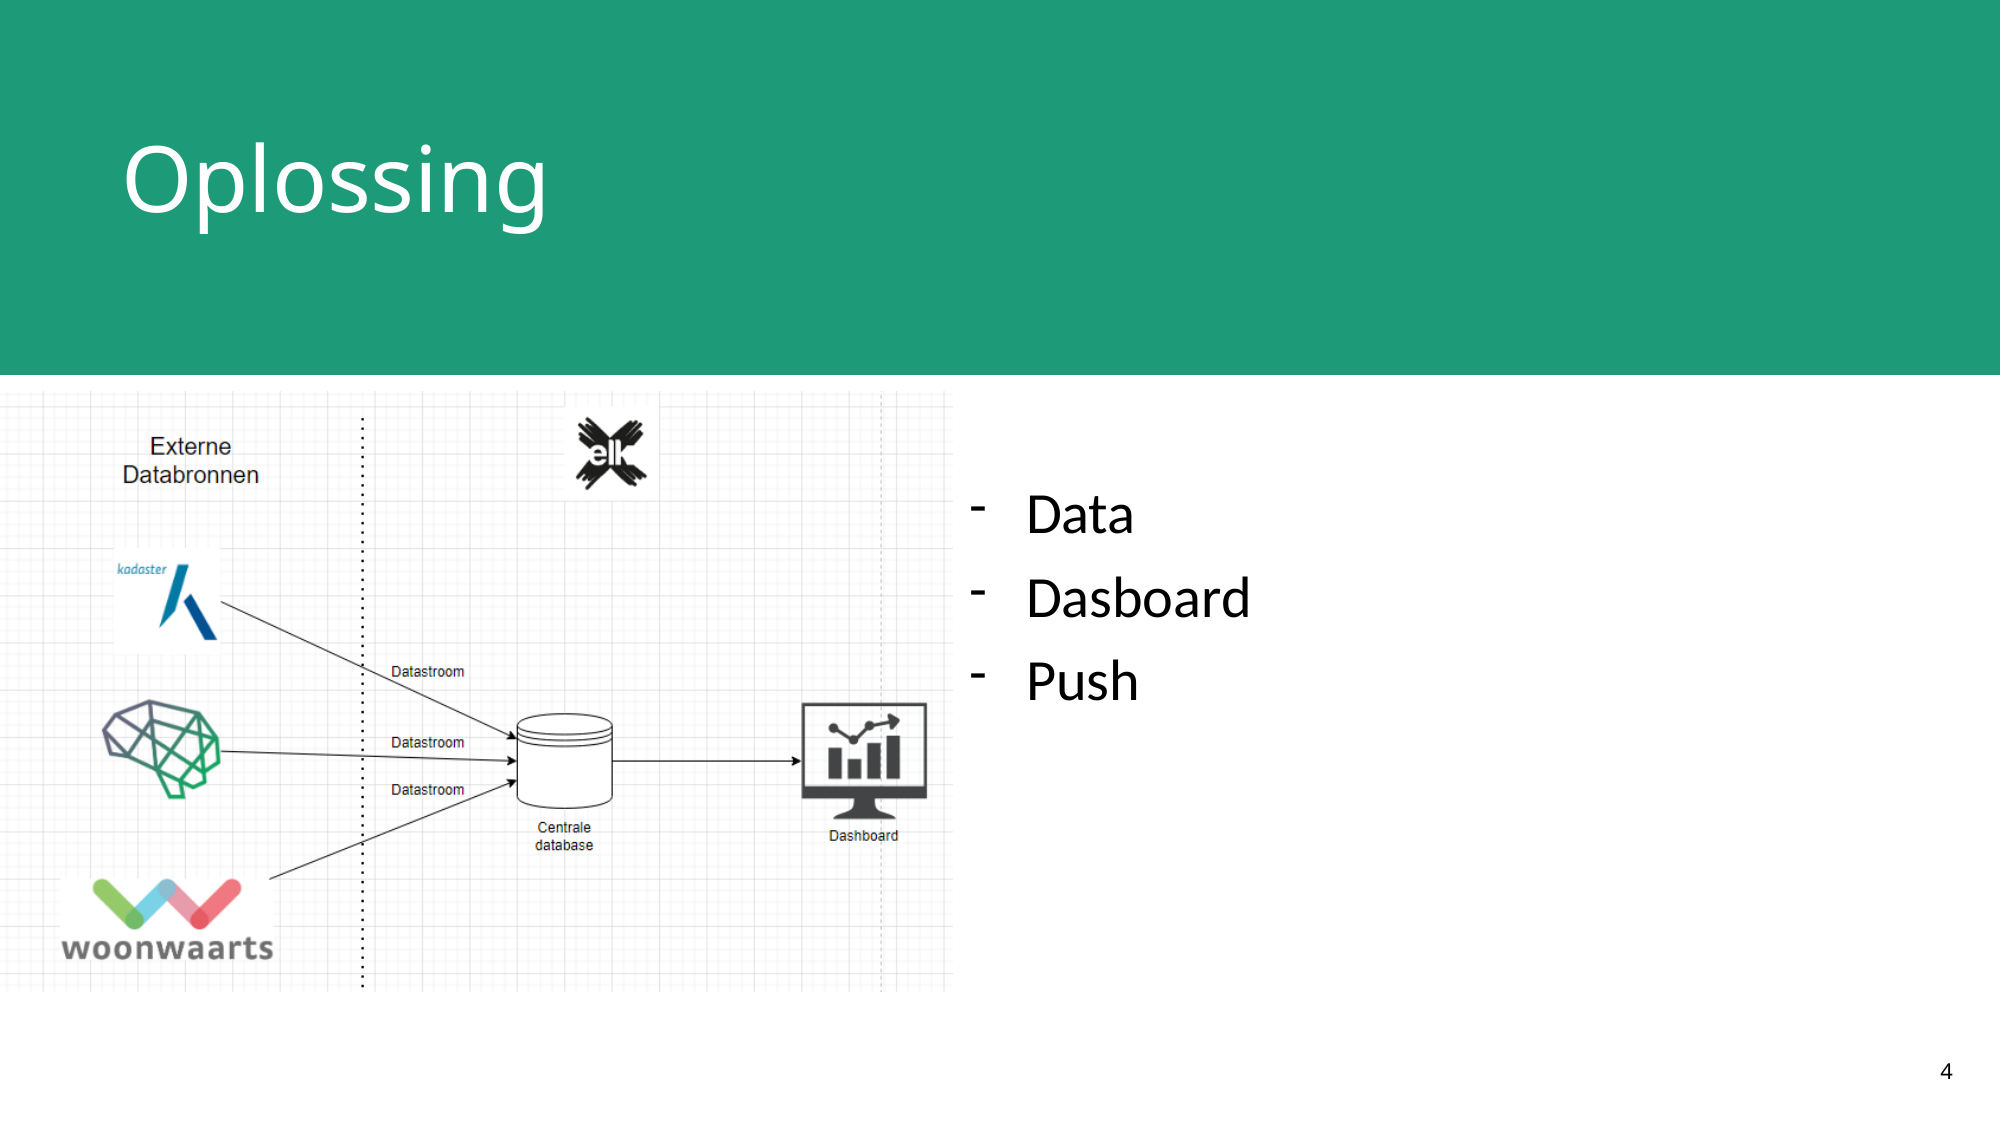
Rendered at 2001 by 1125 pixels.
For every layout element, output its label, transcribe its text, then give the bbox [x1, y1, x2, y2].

slide_number 4 [1864, 1042, 1968, 1103]
title Oplossing [106, 59, 1669, 307]
picture [0, 391, 953, 993]
list Data Dasboard Push [954, 475, 1875, 1015]
